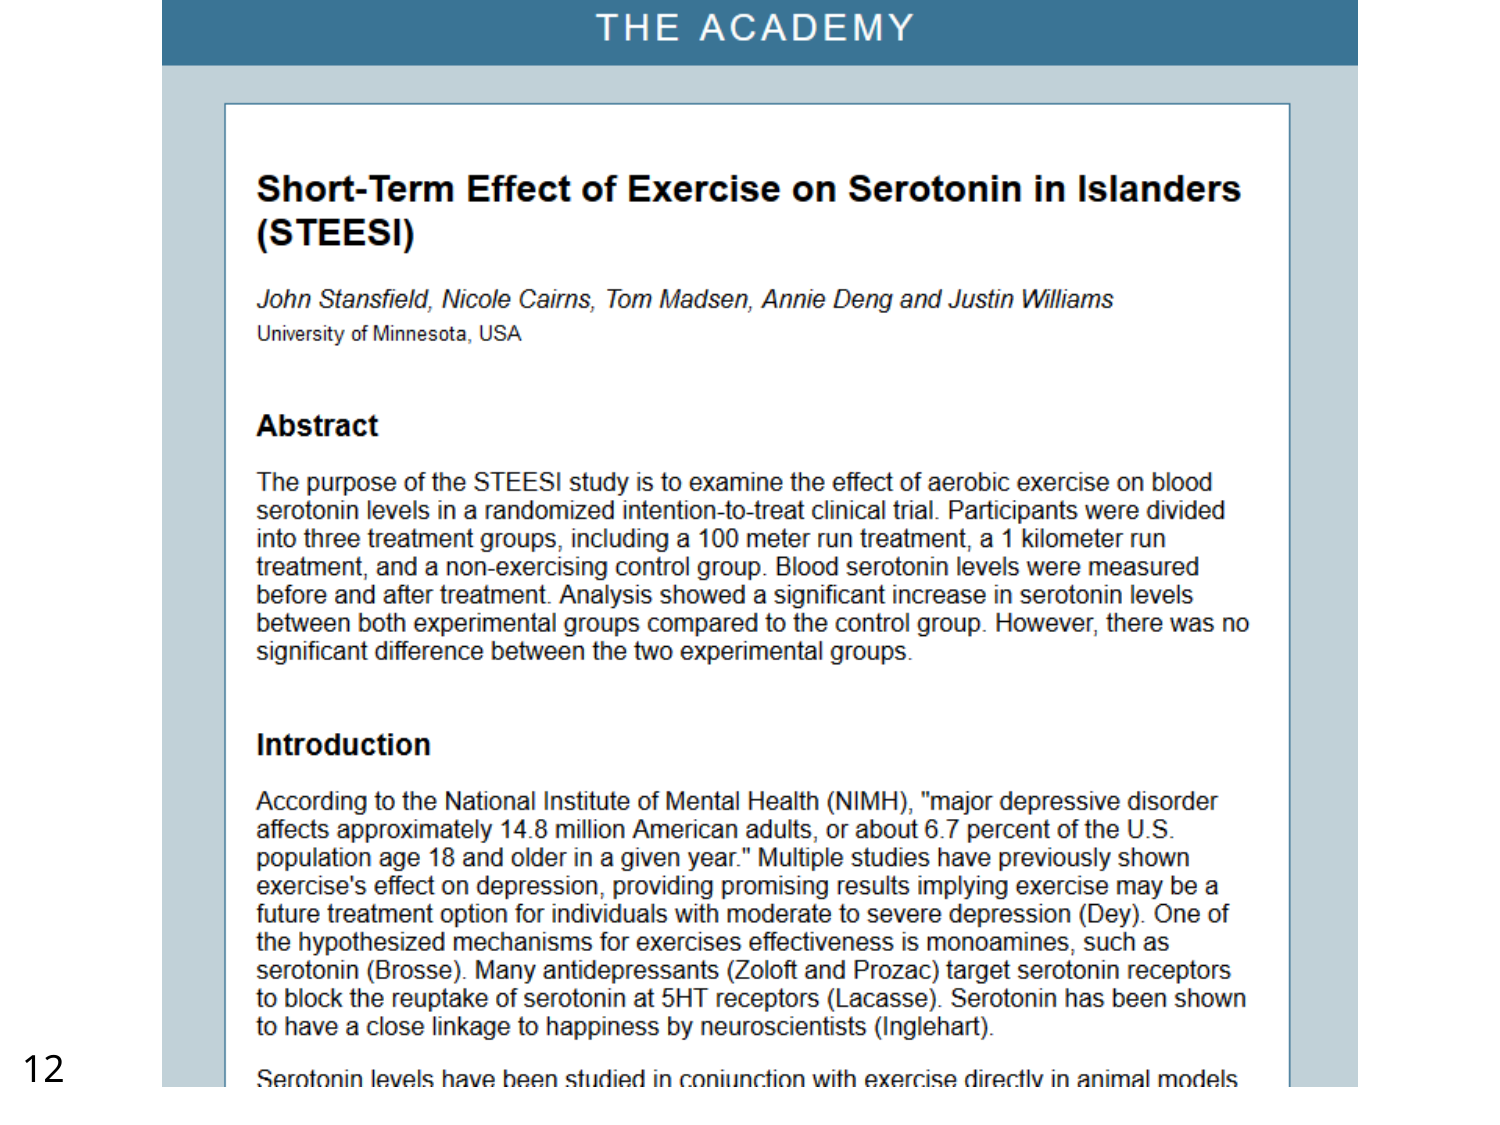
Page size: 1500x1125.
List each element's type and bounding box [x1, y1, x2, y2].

picture [162, 0, 1359, 1087]
